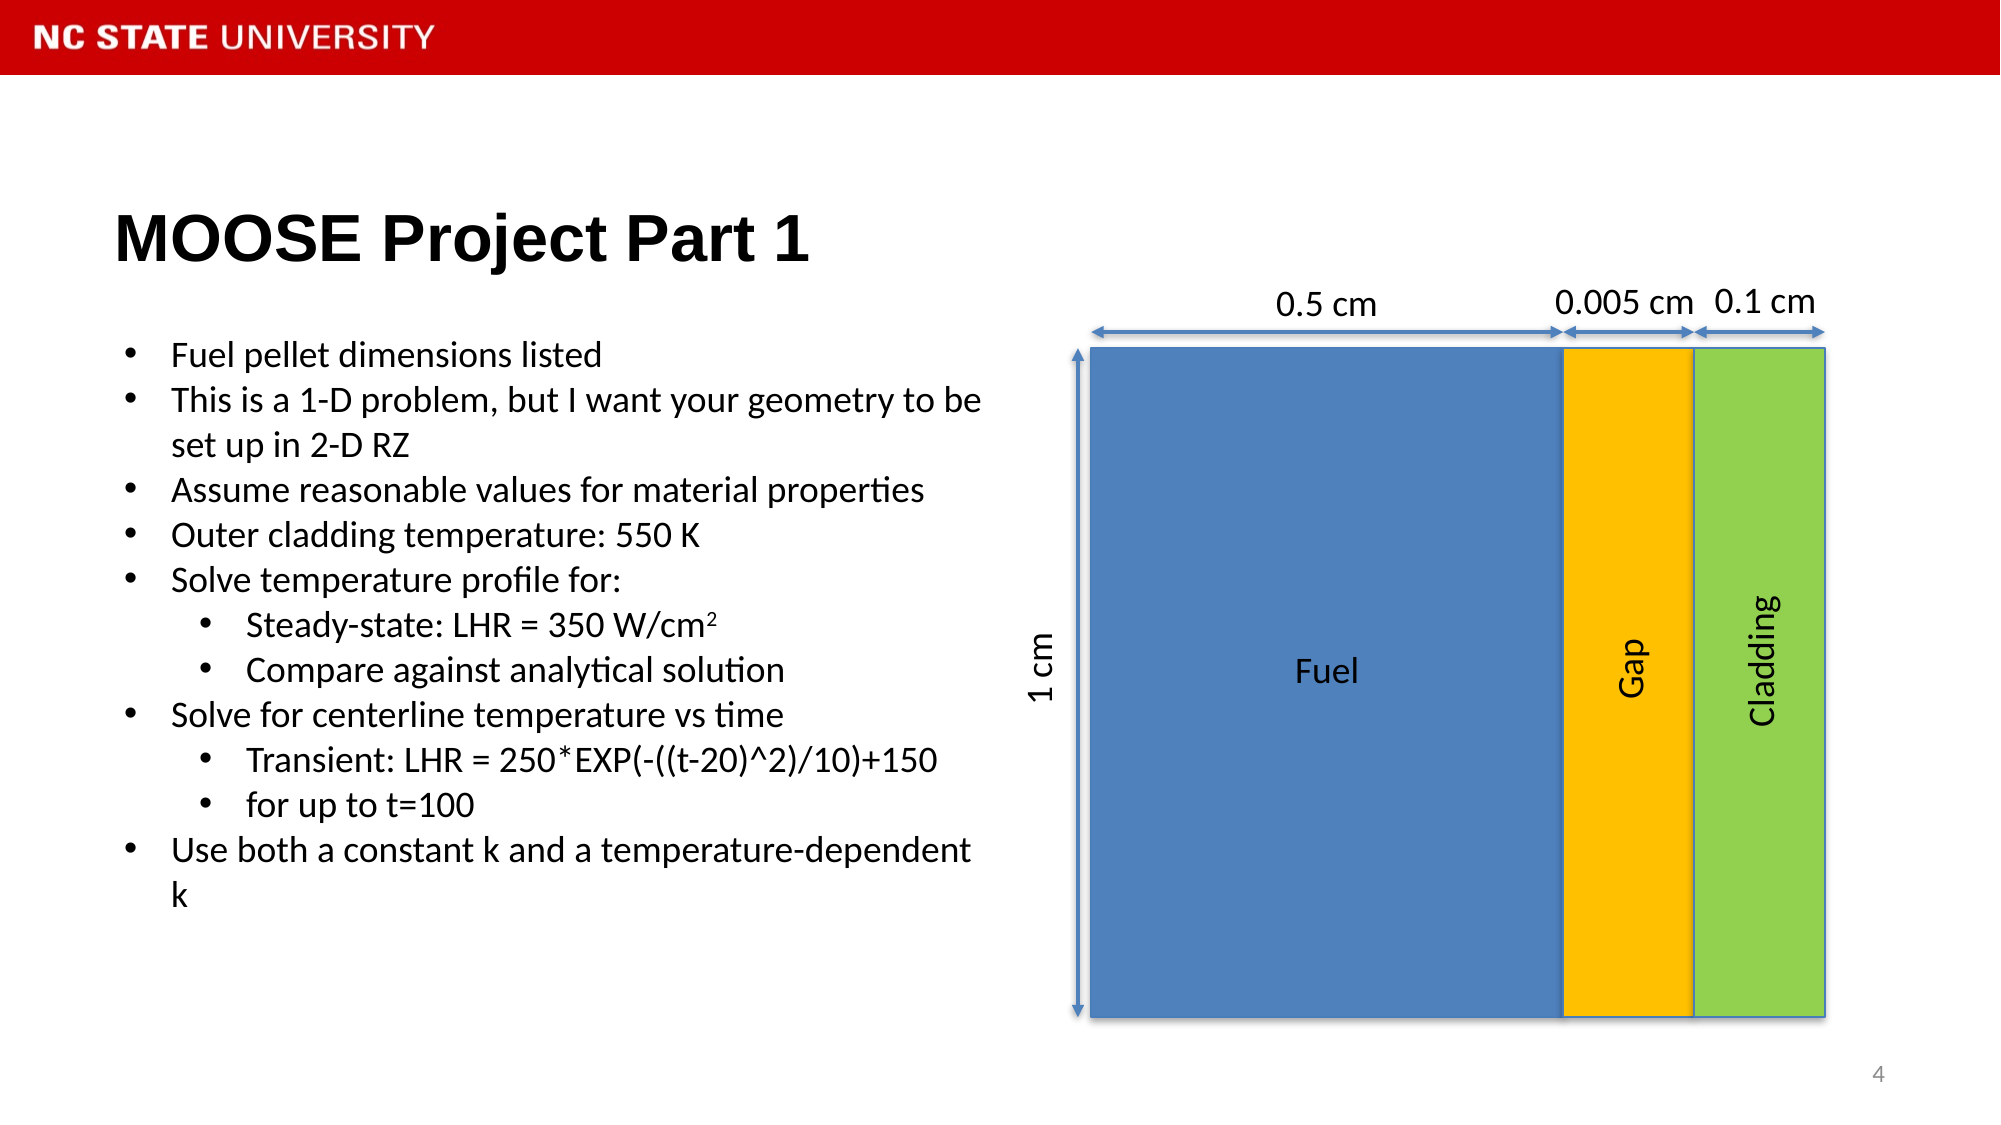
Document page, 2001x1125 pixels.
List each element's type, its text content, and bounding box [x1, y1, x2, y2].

text_box [1562, 347, 1692, 1018]
text_box Fuel pellet dimensions listed This is a 1-D problem, but I want your geometry to be set up in 2-D RZ Assume reasonable values for material properties Outer cladding temperature: 550 K Solve temperature profile for: Steady-state: LHR = 350 W/cm2 Compare against analytical solution Solve for centerline temperature vs time Transient: LHR = 250*EXP(-((t-20)^2)/10)+150 for up to t=100 Use both a constant k and a temperature-dependent k [109, 322, 1000, 923]
text_box 0.005 cm [1490, 269, 1630, 329]
text_box [1090, 347, 1561, 1018]
slide_number 4 [1433, 1042, 1900, 1103]
text_box Gap [1598, 534, 1659, 804]
title MOOSE Project Part 1 [99, 147, 1900, 323]
text_box 1 cm [1007, 534, 1067, 804]
text_box [1693, 347, 1826, 1018]
text_box 0.1 cm [1630, 268, 1900, 329]
picture [0, 0, 2000, 75]
text_box Cladding [1729, 526, 1789, 796]
text_box Fuel [1192, 638, 1462, 699]
text_box 0.5 cm [1192, 271, 1462, 331]
